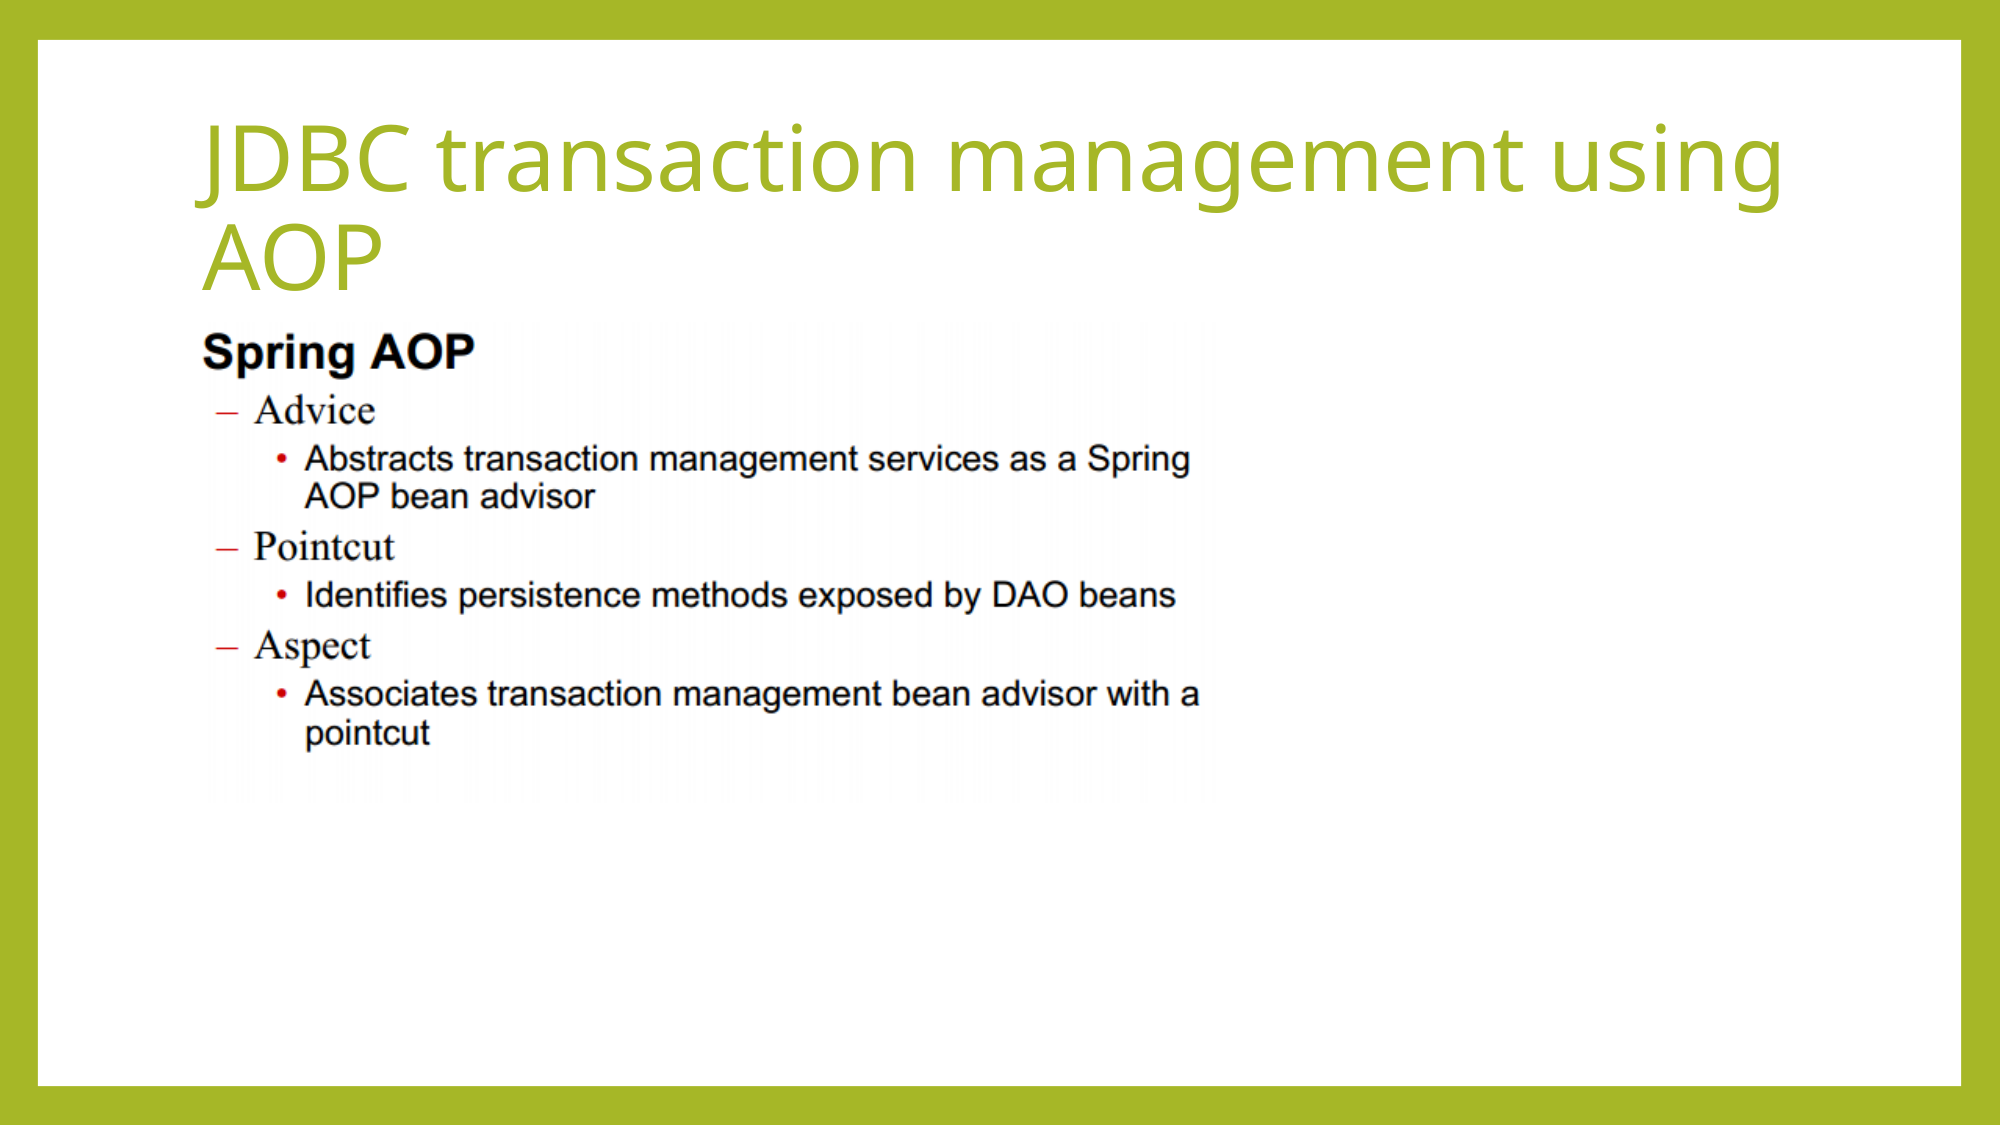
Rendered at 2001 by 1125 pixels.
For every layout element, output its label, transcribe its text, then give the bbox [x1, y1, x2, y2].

title JDBC transaction management using AOP [187, 99, 1808, 323]
picture [198, 322, 1226, 803]
